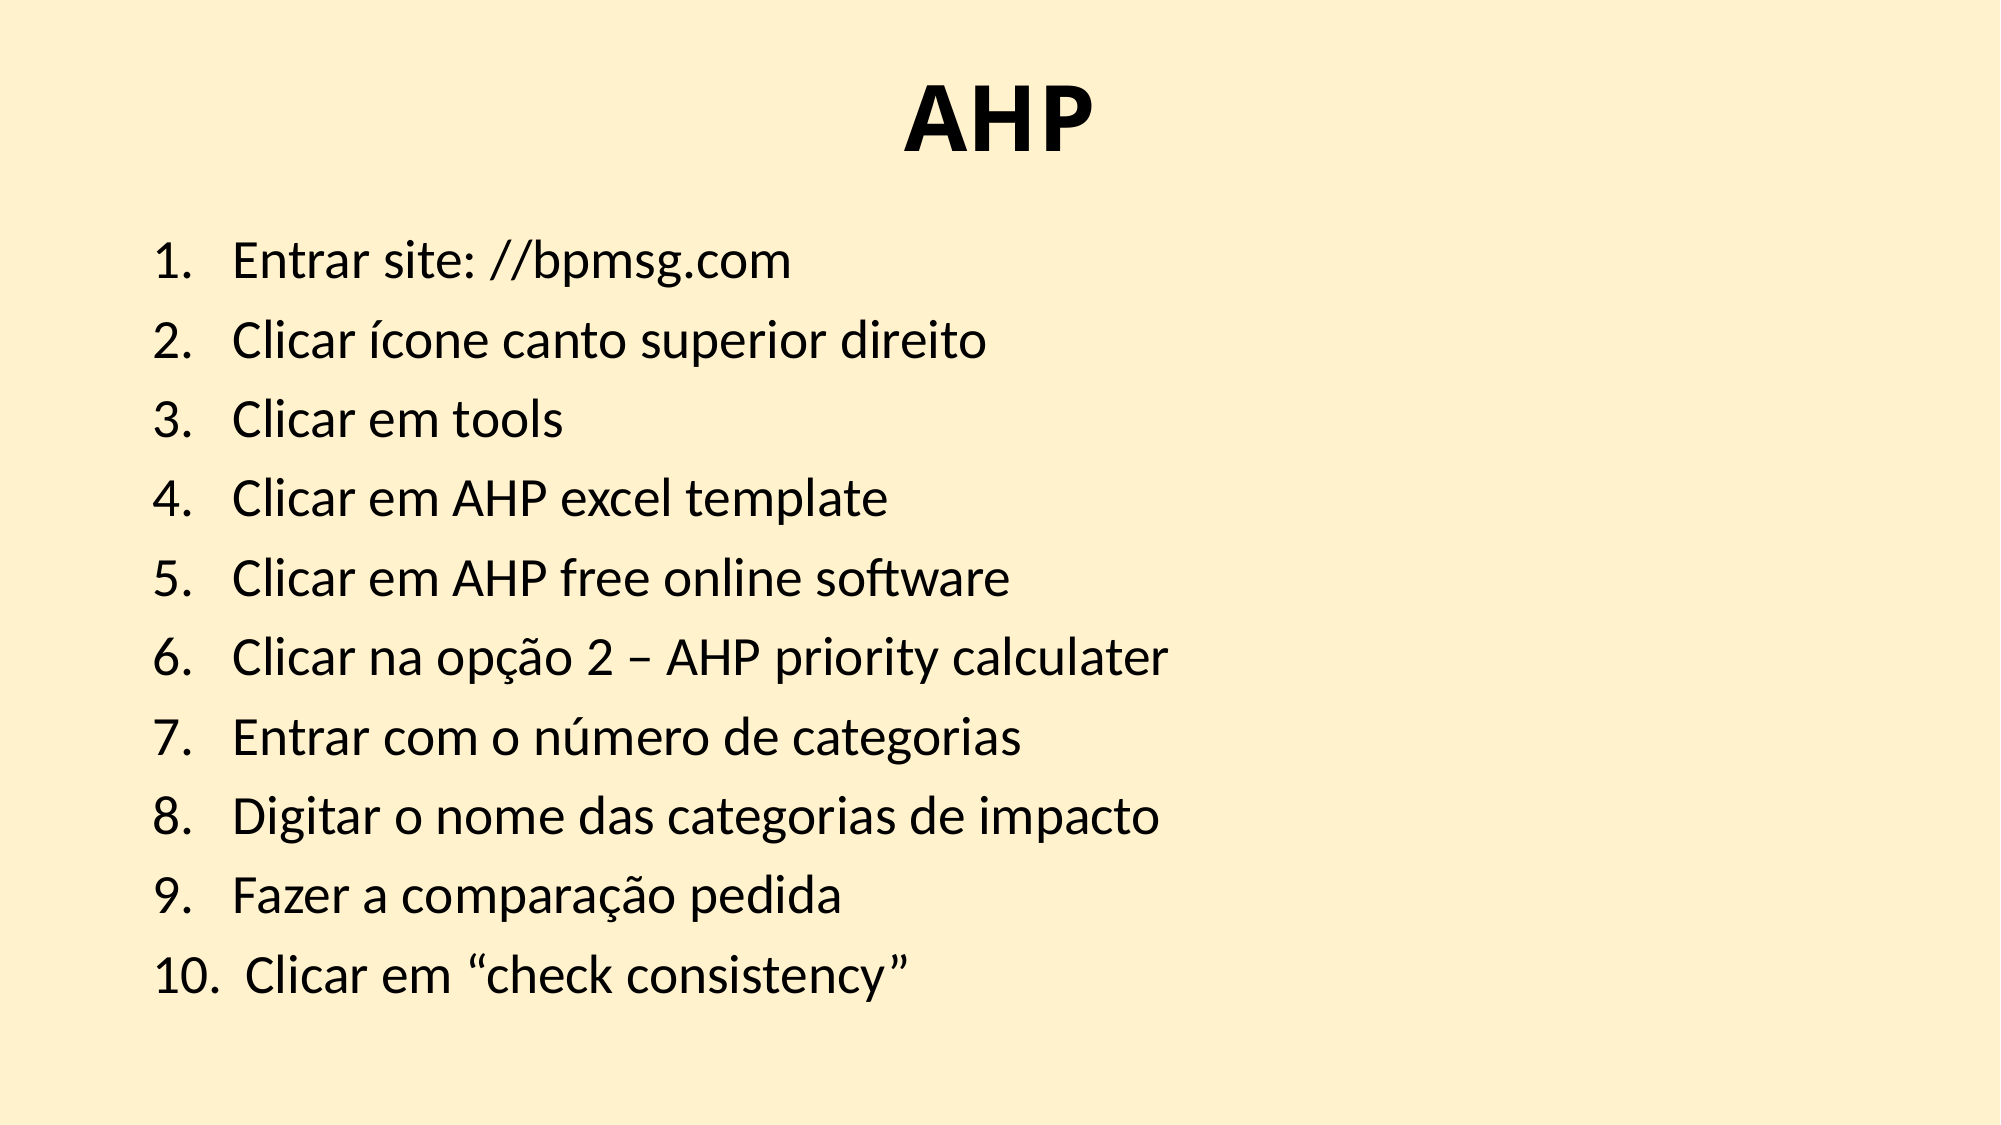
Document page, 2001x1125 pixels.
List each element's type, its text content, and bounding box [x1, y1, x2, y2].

title AHP [137, 59, 1863, 184]
list Entrar site: //bpmsg.com Clicar ícone canto superior direito Clicar em tools Clicar em AHP excel template Clicar em AHP free online software Clicar na opção 2 – AHP priority calculater Entrar com o número de categorias Digitar o nome das categorias de impacto Fazer a comparação pedida Clicar em “check consistency” [137, 223, 1863, 1014]
